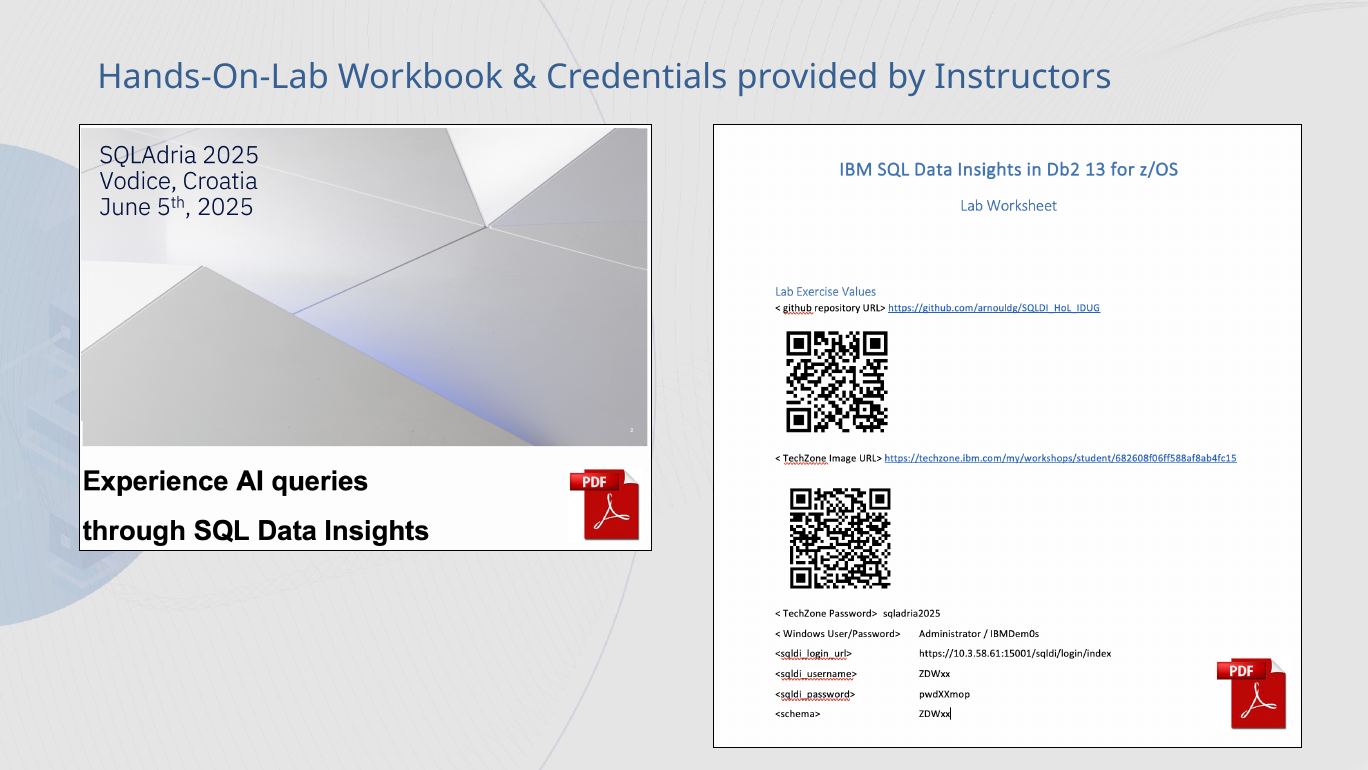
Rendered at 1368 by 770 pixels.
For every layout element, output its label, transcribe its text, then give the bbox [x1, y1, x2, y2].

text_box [79, 124, 652, 551]
title Hands-On-Lab Workbook & Credentials provided by Instructors [82, 51, 1263, 147]
picture [0, 0, 1368, 770]
